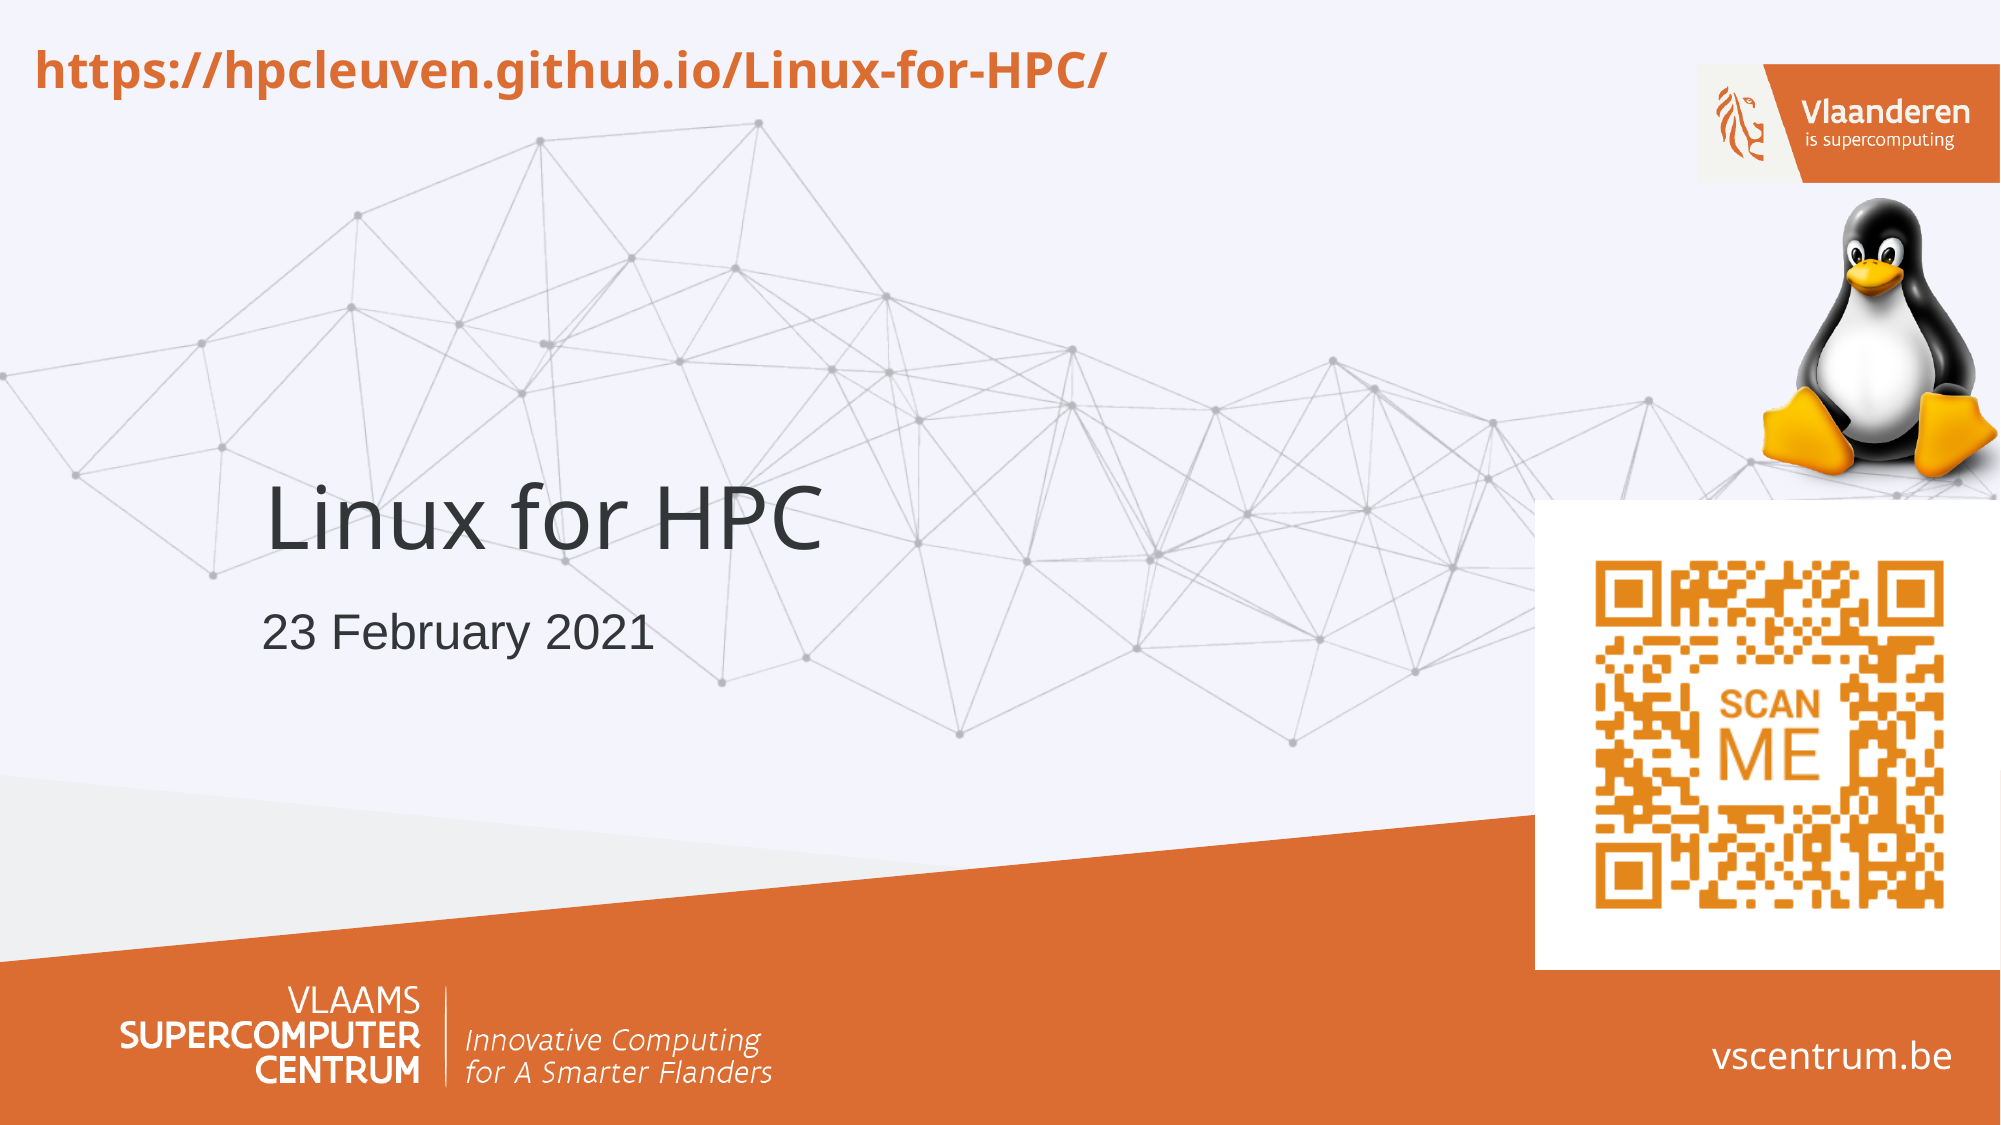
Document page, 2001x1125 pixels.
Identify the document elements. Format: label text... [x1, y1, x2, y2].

text_box https://hpcleuven.github.io/Linux-for-HPC/ [19, 31, 1145, 106]
picture [1, 120, 2000, 970]
title Linux for HPC [249, 184, 1750, 576]
picture [1697, 64, 2000, 119]
picture [119, 979, 776, 1096]
text_box 23 February 2021 [231, 599, 686, 666]
